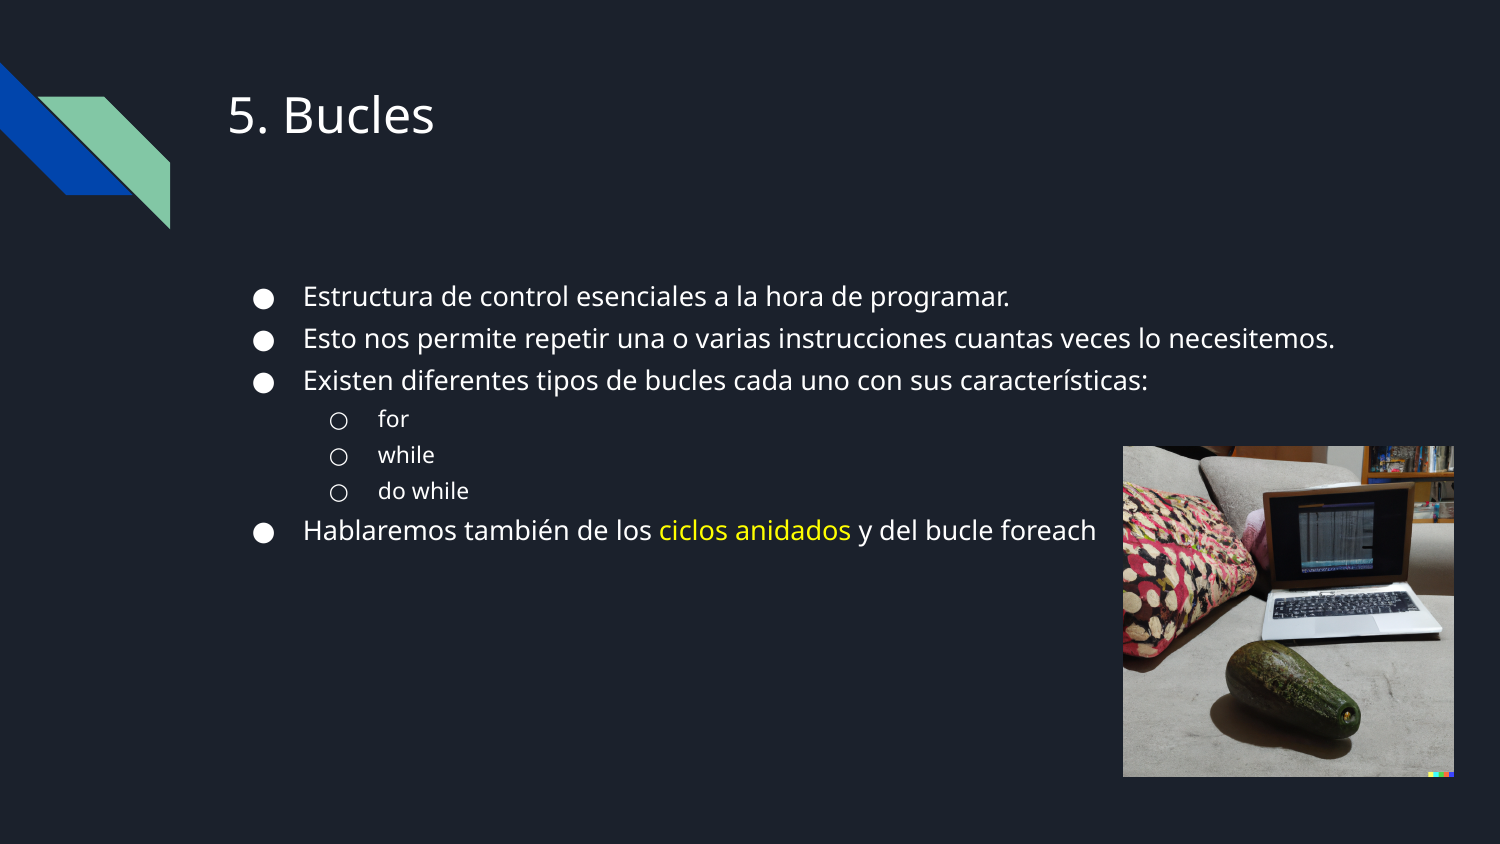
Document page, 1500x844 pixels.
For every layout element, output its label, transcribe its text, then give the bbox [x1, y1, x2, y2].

list Estructura de control esenciales a la hora de programar. Esto nos permite repetir una o varias instrucciones cuantas veces lo necesitemos. Existen diferentes tipos de bucles cada uno con sus características: for while do while Hablaremos también de los ciclos anidados y del bucle foreach [212, 257, 1368, 735]
title 5. Bucles [212, 64, 1368, 215]
picture [1122, 446, 1454, 777]
